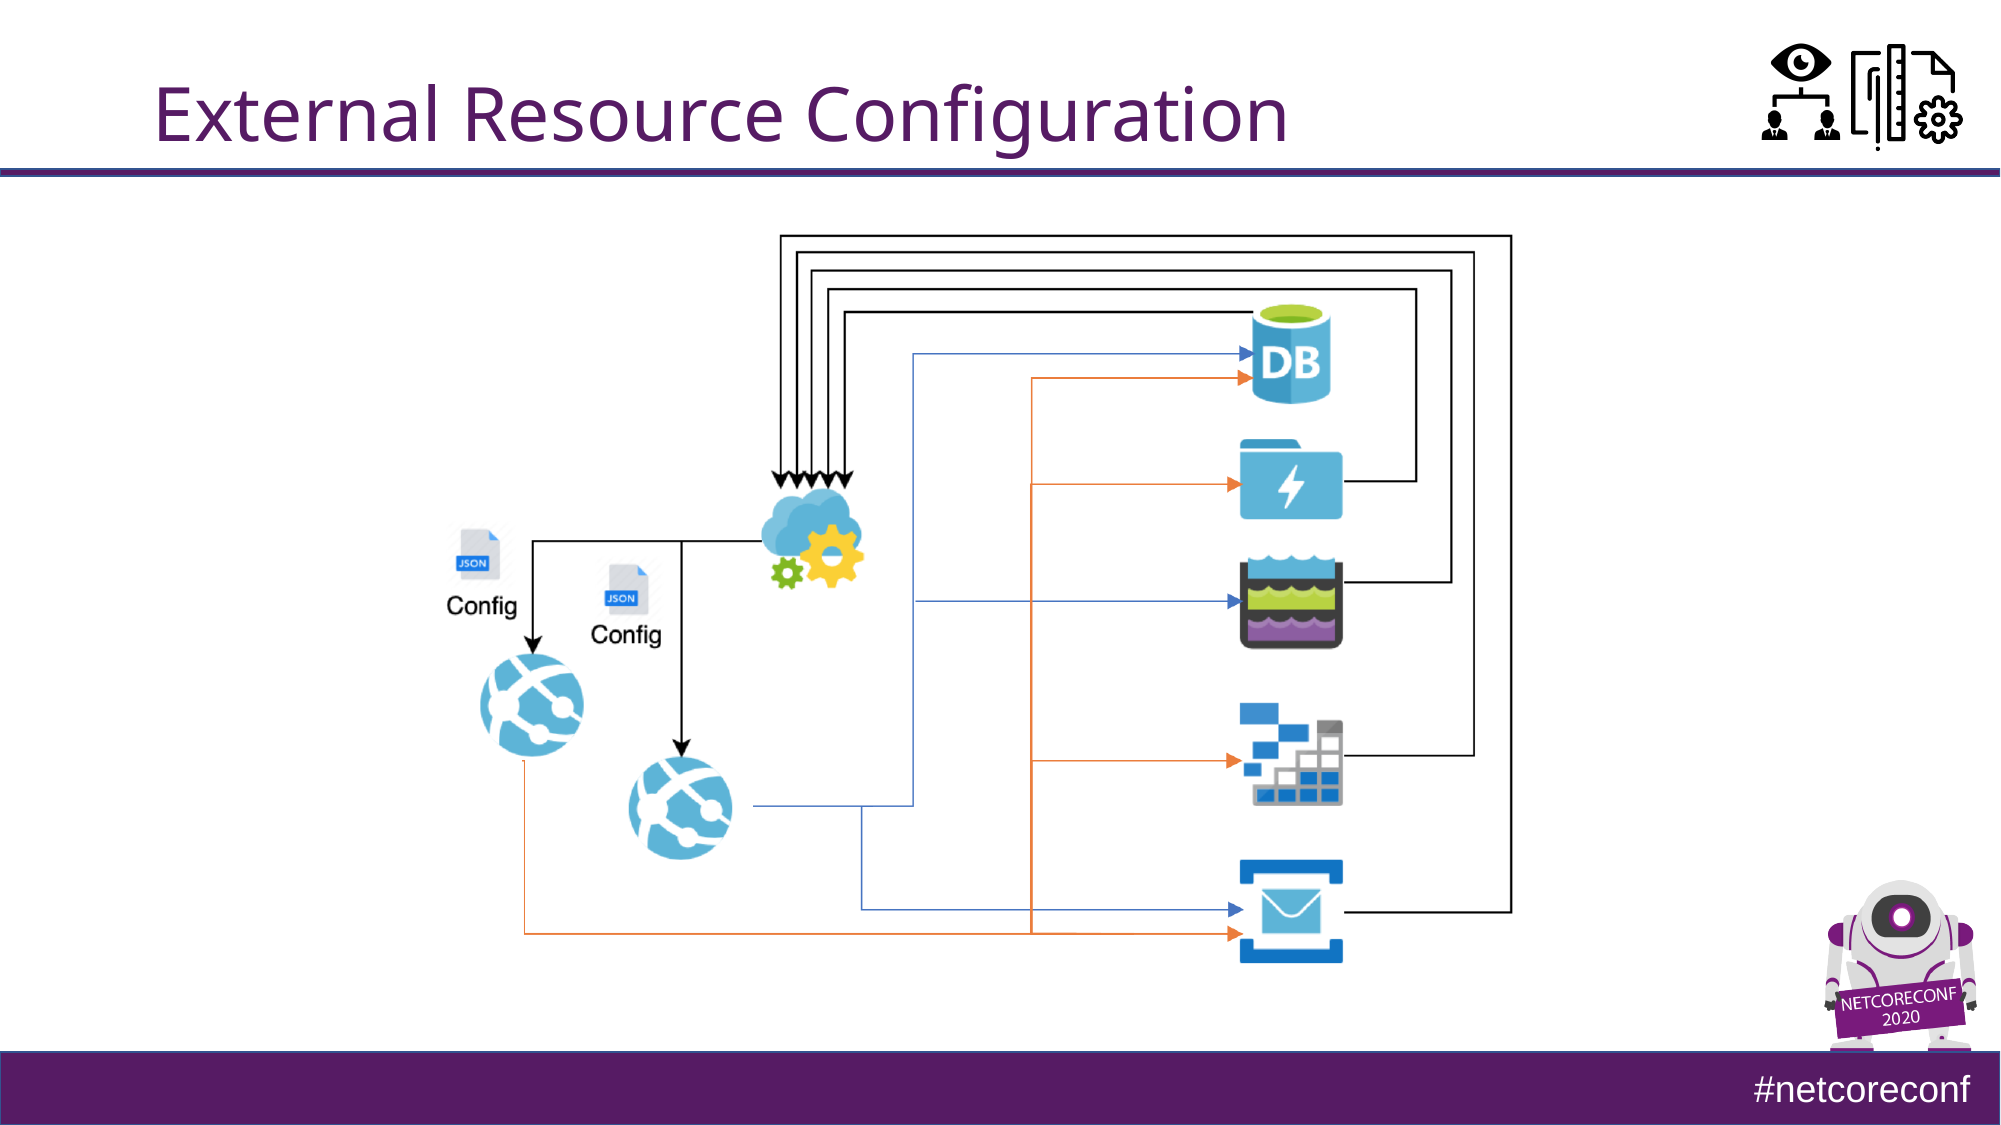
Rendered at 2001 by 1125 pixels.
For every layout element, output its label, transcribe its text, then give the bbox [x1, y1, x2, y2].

title External Resource Configuration [137, 20, 1863, 213]
picture [1751, 42, 1963, 153]
picture [1824, 880, 1977, 1051]
picture [433, 193, 1531, 989]
